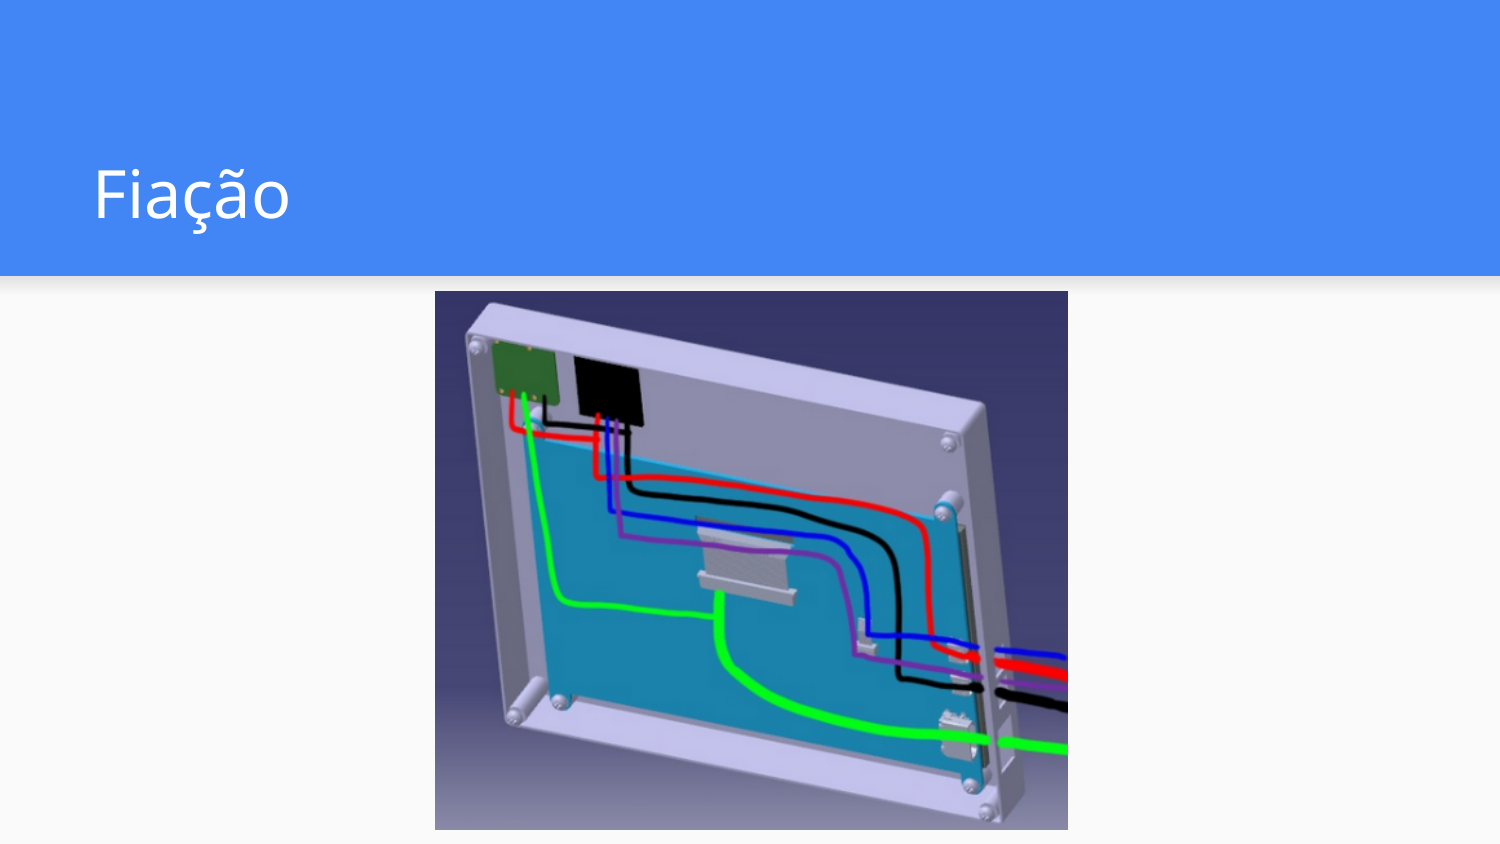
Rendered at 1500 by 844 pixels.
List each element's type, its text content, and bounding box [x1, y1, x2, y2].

title Fiação [77, 121, 1427, 248]
picture [435, 291, 1068, 830]
